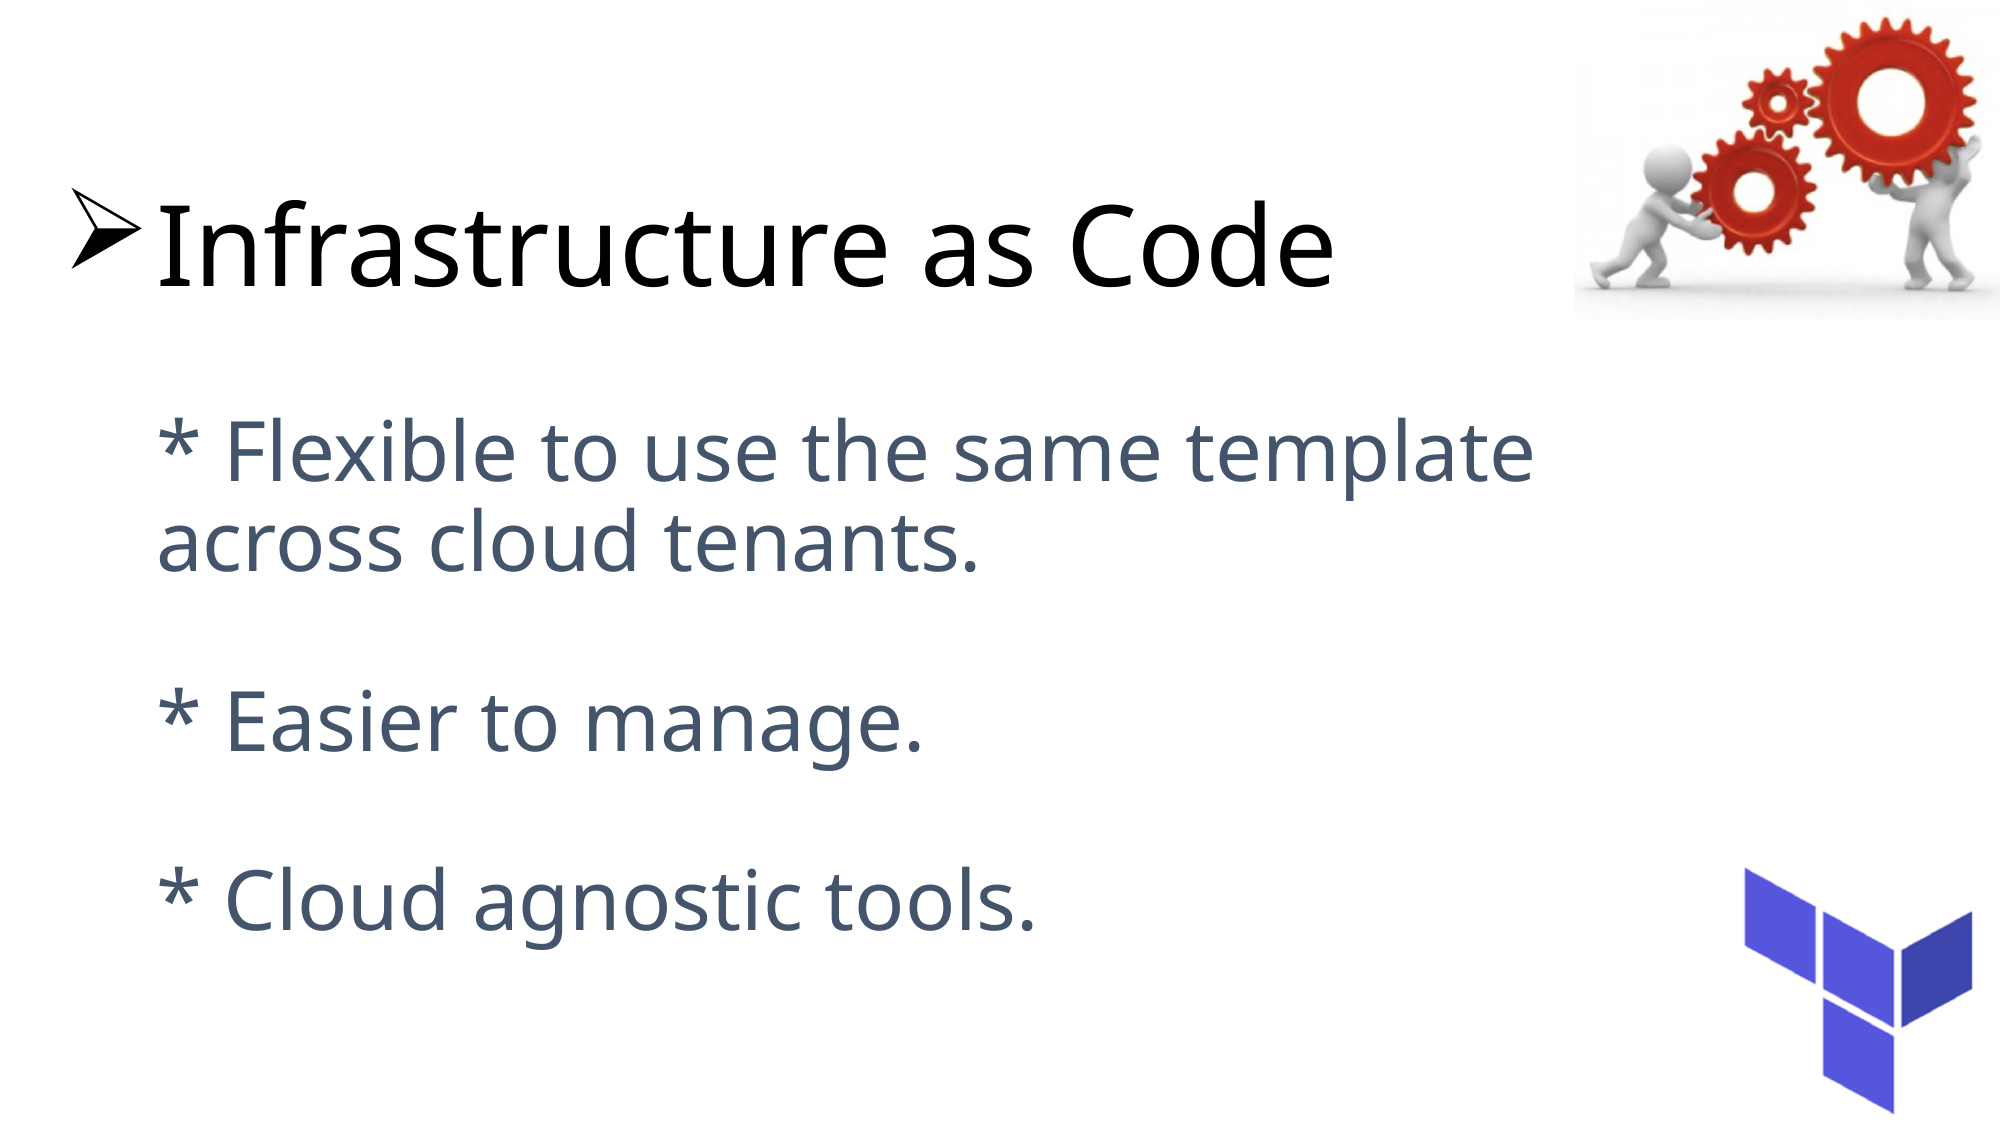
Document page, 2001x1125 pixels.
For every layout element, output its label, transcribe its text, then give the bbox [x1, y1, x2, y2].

title Infrastructure as Code * Flexible to use the same template across cloud tenants. * Easier to manage. * Cloud agnostic tools. [47, 94, 1575, 1044]
picture [1574, 0, 2000, 321]
picture [1725, 845, 2000, 1125]
